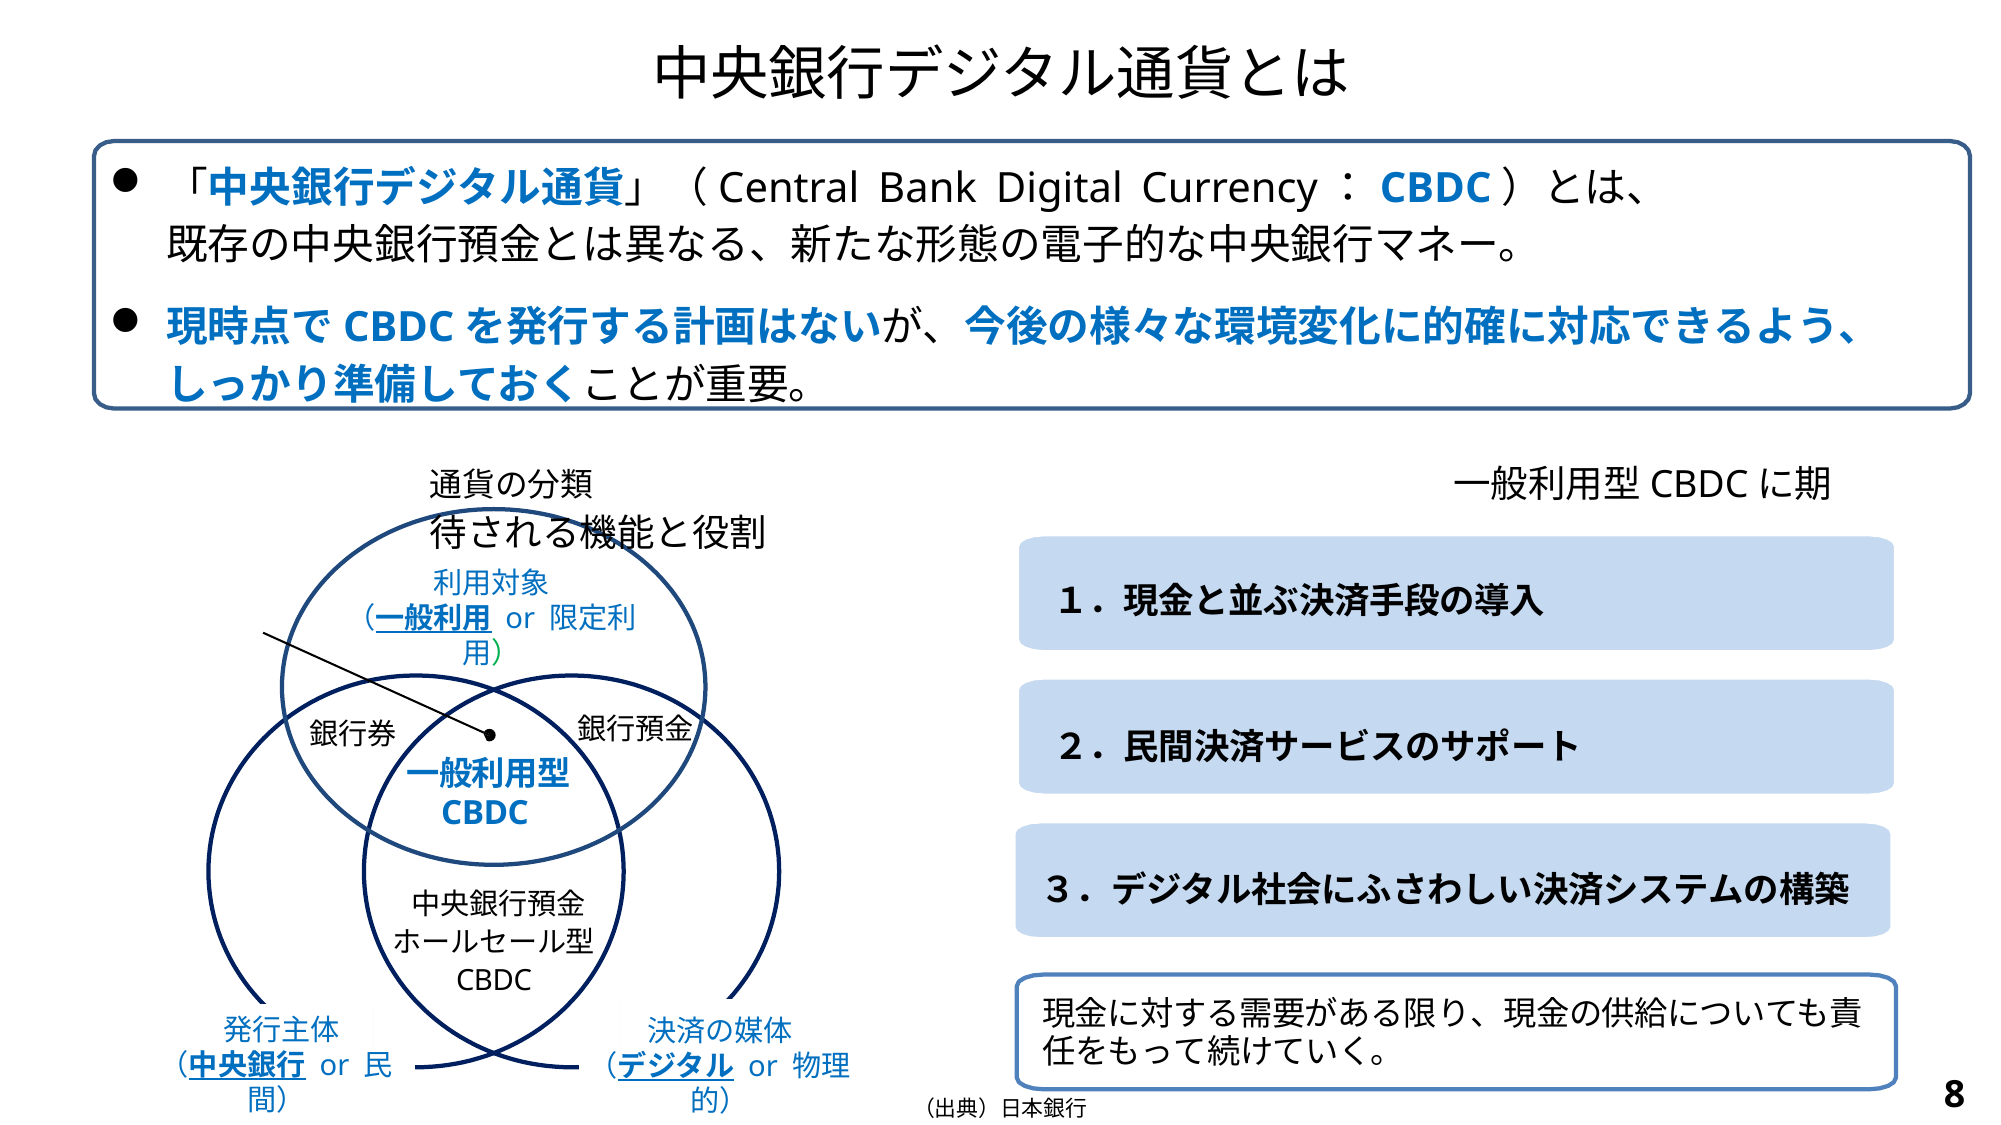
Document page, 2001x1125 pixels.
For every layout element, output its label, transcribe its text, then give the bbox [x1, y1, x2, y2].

text_box 決済の媒体 （デジタル or 物理的） [565, 1010, 883, 1118]
text_box 「中央銀行デジタル通貨」（Central Bank Digital Currency：CBDC）とは、 既存の中央銀行預金とは異なる、新たな形態の電子的な中央銀行マネー。 現時点でCBDCを発行する計画はないが、今後の様々な環境変化に的確に対応できるよう、しっかり準備しておくことが重要。 [107, 151, 1971, 409]
text_box [93, 141, 1969, 408]
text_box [208, 999, 786, 1109]
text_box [206, 506, 782, 1070]
text_box （出典）日本銀行 [864, 1087, 1136, 1125]
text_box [1014, 675, 1900, 798]
text_box 現金に対する需要がある限り、現金の供給についても責任をもって続けていく。 [1039, 991, 1894, 1071]
title 中央銀行デジタル通貨とは [0, 0, 2000, 165]
text_box [1016, 974, 1896, 1090]
text_box 発行主体 （中央銀行 or 民間） [132, 1009, 420, 1117]
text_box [1014, 532, 1900, 655]
slide_number 8 [1909, 1065, 2000, 1125]
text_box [1010, 819, 1896, 942]
text_box 通貨の分類 一般利用型CBDCに期待される機能と役割 [143, 434, 1858, 562]
